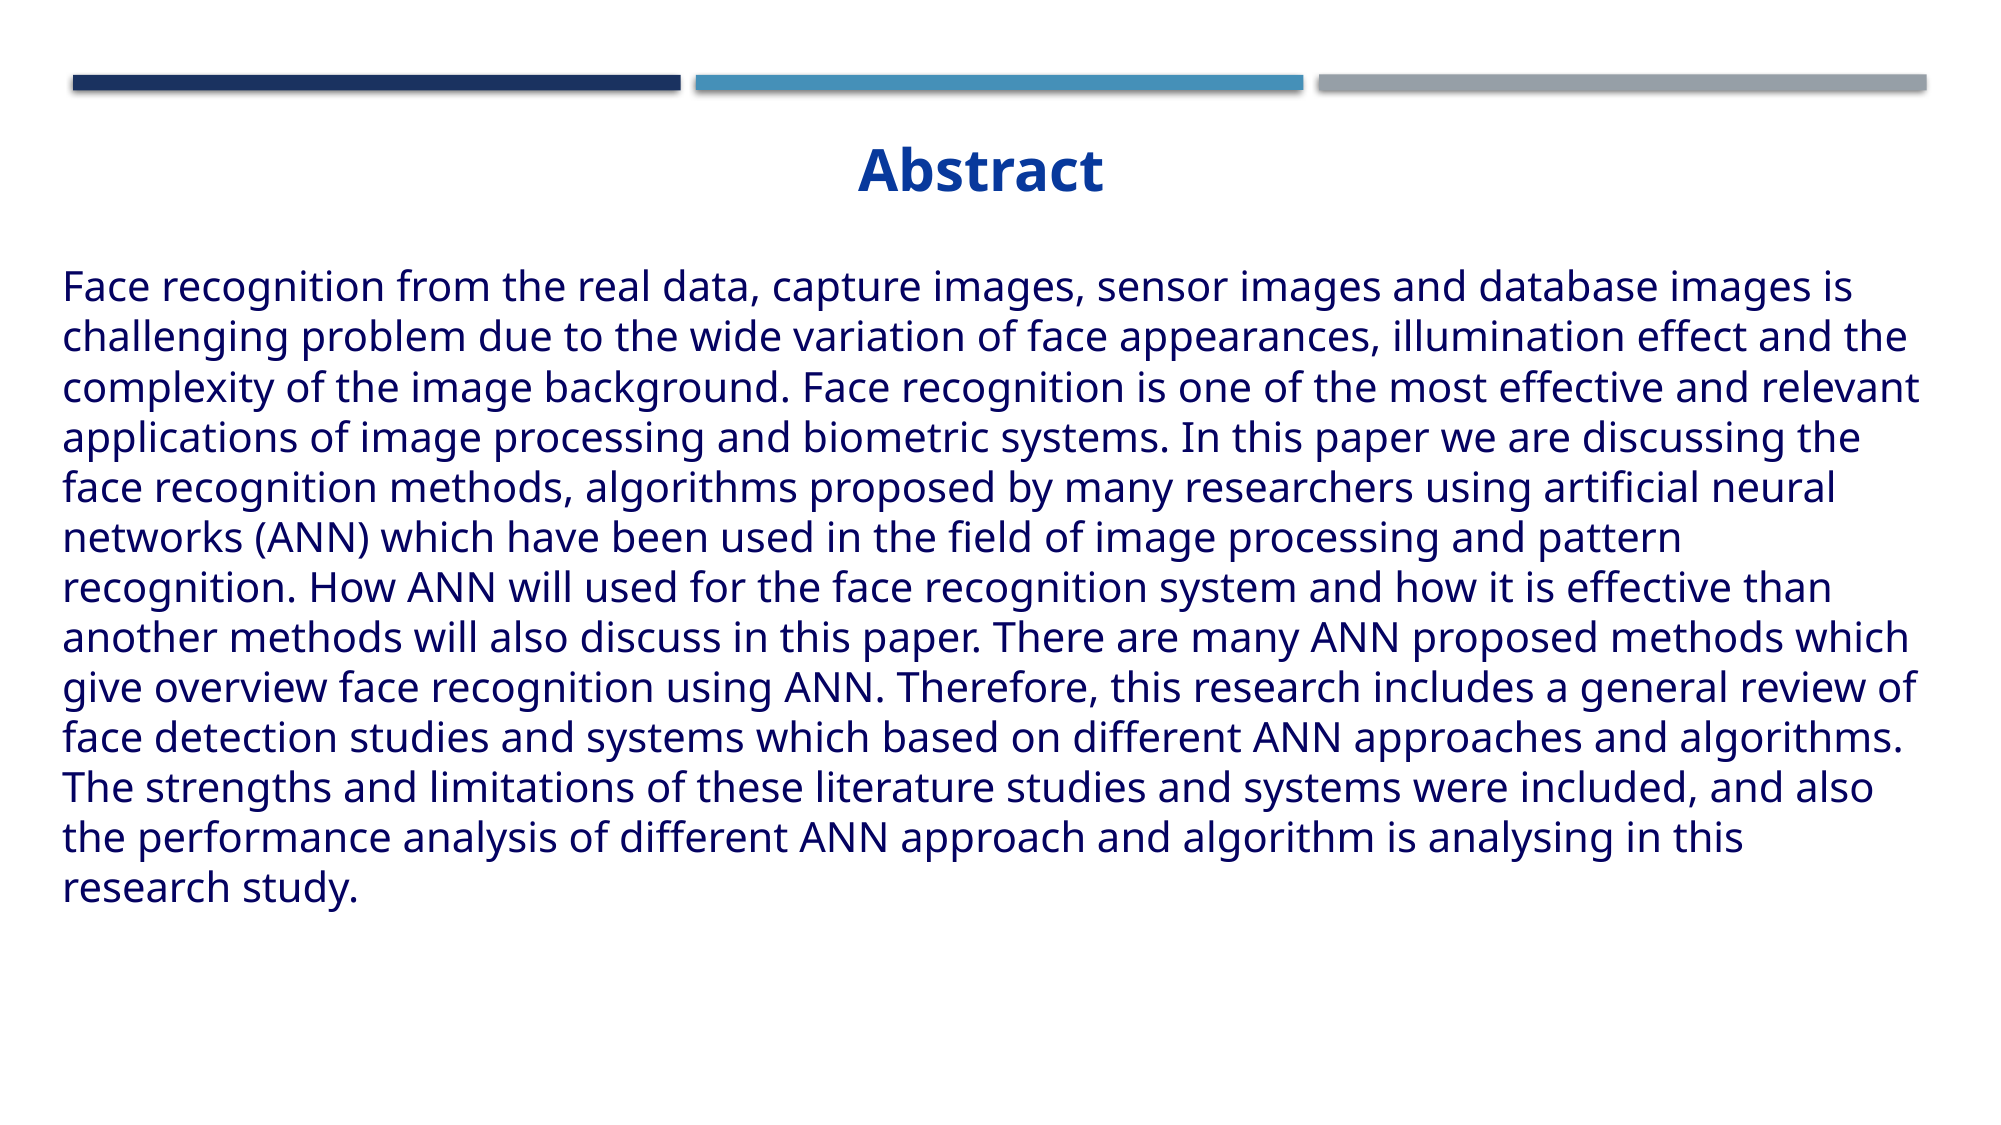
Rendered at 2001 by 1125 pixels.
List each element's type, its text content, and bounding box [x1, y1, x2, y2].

text_box Abstract [843, 126, 1294, 211]
text_box Face recognition from the real data, capture images, sensor images and database images is challenging problem due to the wide variation of face appearances, illumination effect and the complexity of the image background. Face recognition is one of the most effective and relevant applications of image processing and biometric systems. In this paper we are discussing the face recognition methods, algorithms proposed by many researchers using artificial neural networks (ANN) which have been used in the field of image processing and pattern recognition. How ANN will used for the face recognition system and how it is effective than another methods will also discuss in this paper. There are many ANN proposed methods which give overview face recognition using ANN. Therefore, this research includes a general review of face detection studies and systems which based on different ANN approaches and algorithms. The strengths and limitations of these literature studies and systems were included, and also the performance analysis of different ANN approach and algorithm is analysing in this research study. [47, 252, 1939, 918]
